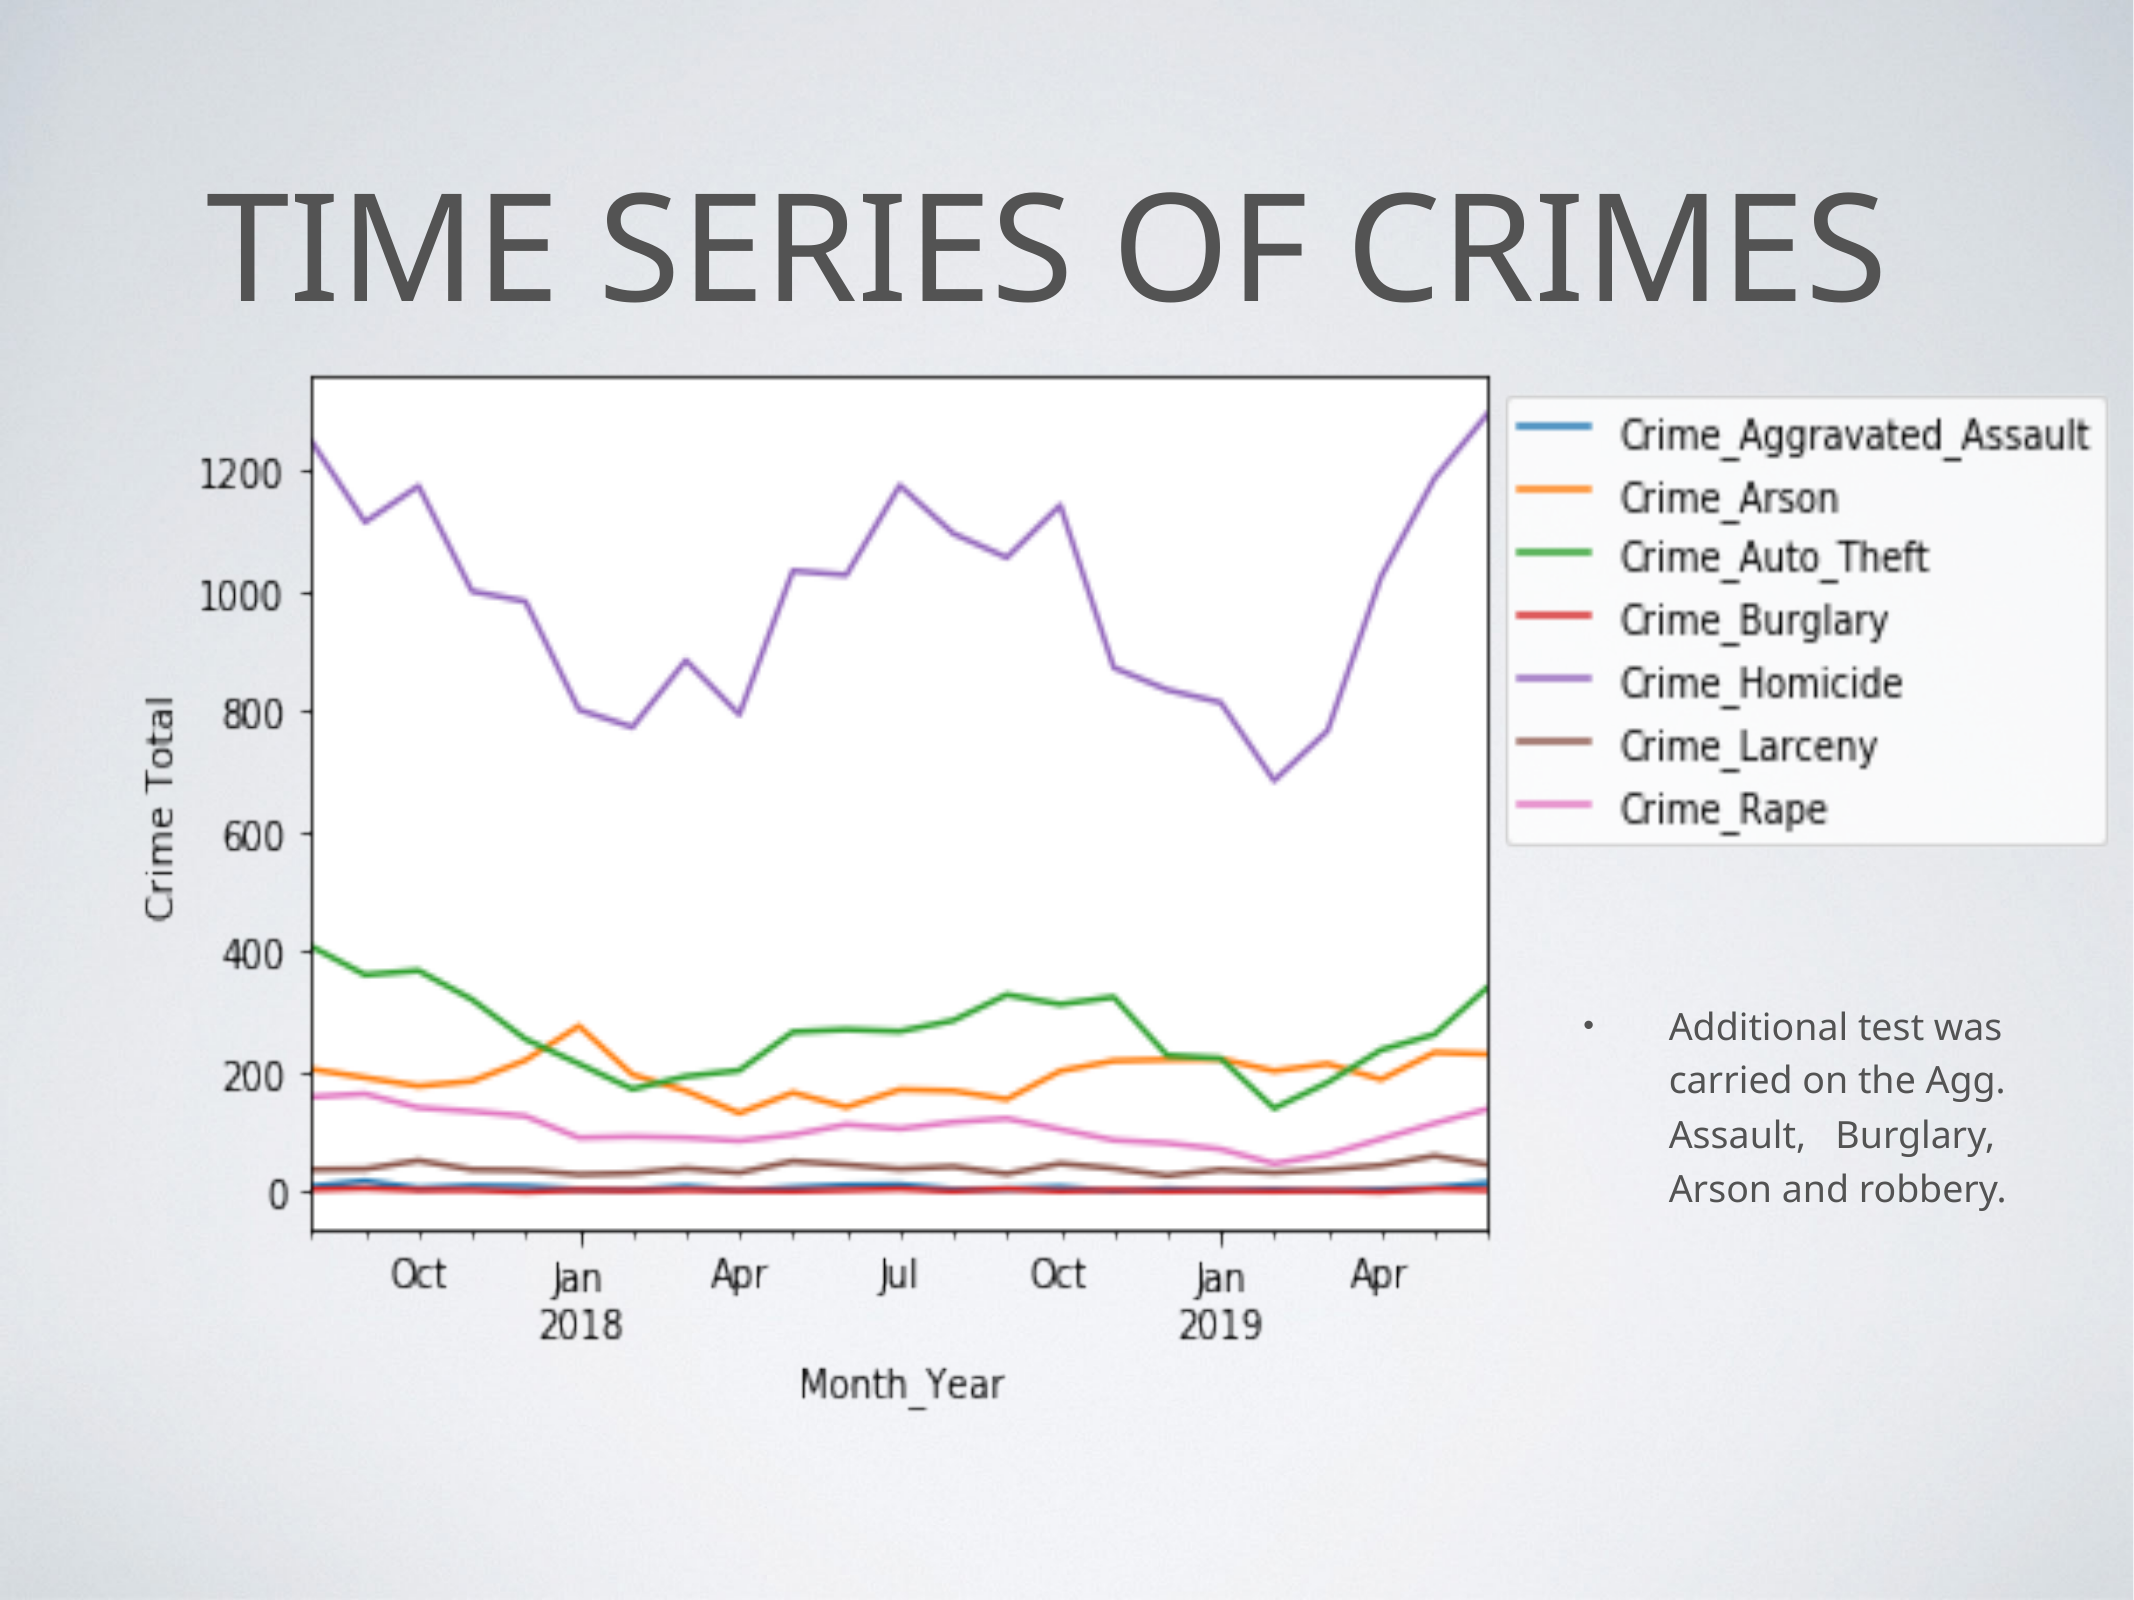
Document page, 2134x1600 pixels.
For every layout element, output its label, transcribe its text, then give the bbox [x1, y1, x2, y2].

picture [0, 0, 2134, 1600]
title Time series of crimes [57, 41, 2076, 443]
